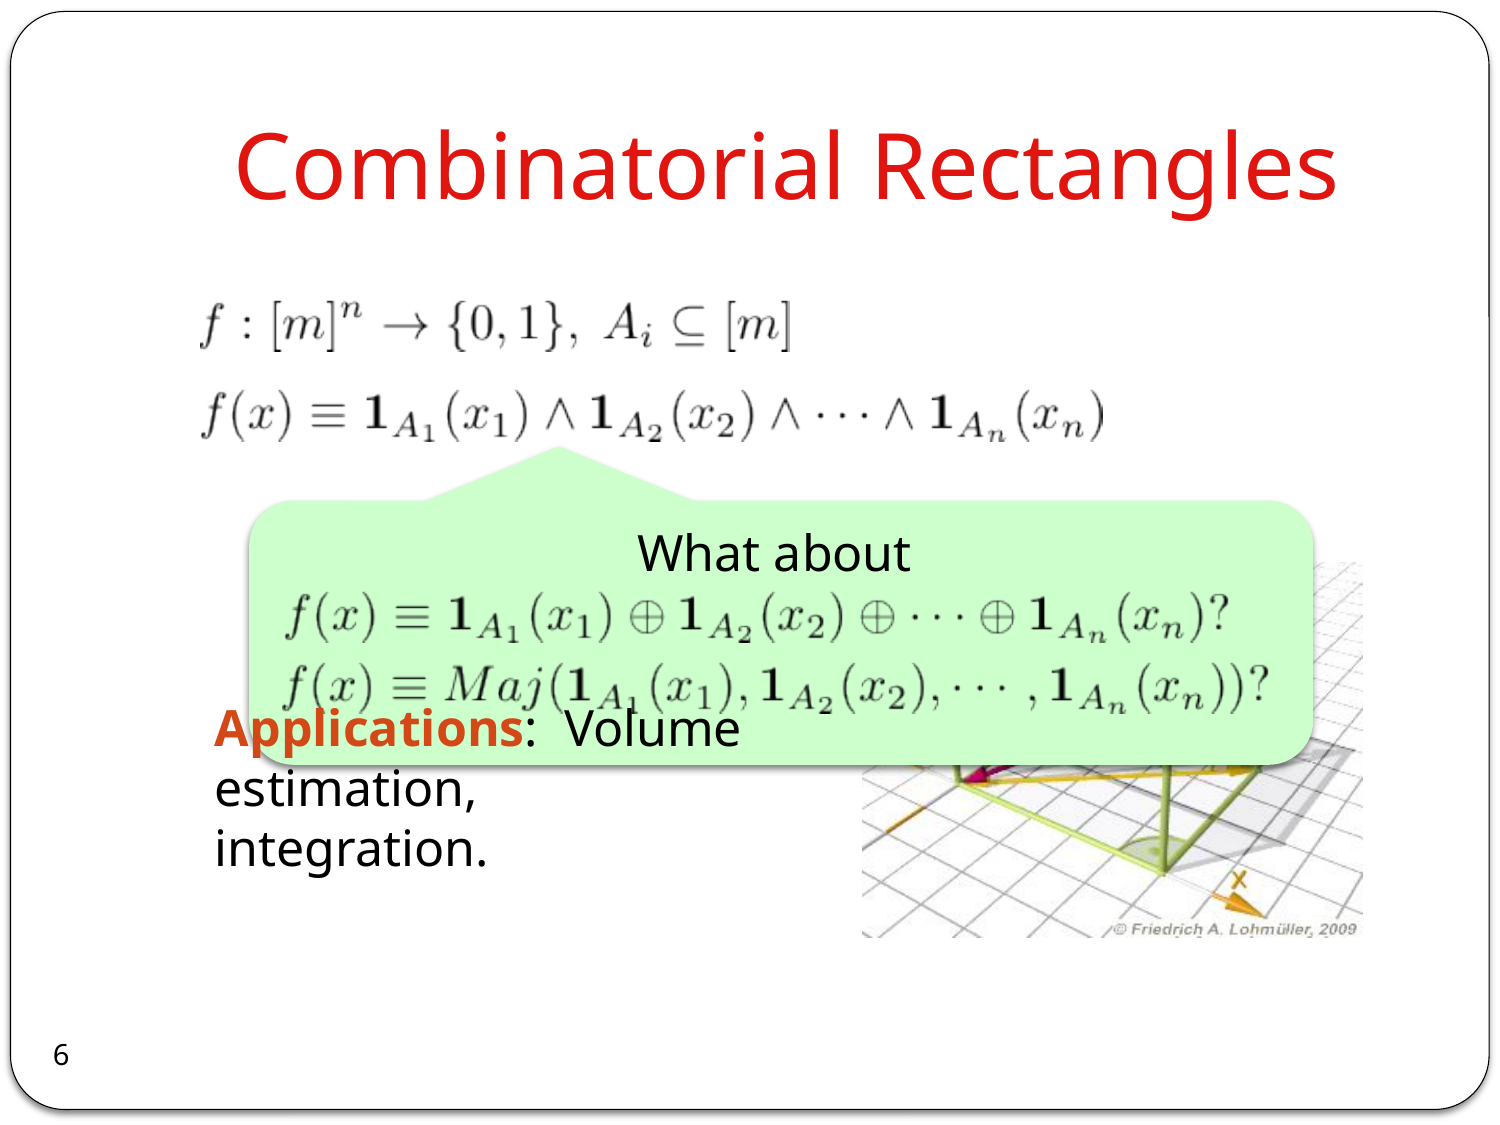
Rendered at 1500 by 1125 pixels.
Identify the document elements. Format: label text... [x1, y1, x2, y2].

title Combinatorial Rectangles [150, 45, 1425, 233]
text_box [249, 501, 1313, 765]
slide_number 6 [23, 1018, 99, 1094]
picture [862, 562, 1363, 938]
picture [199, 388, 1103, 442]
text_box Applications: Volume estimation, integration. [200, 688, 775, 884]
picture [199, 299, 790, 353]
